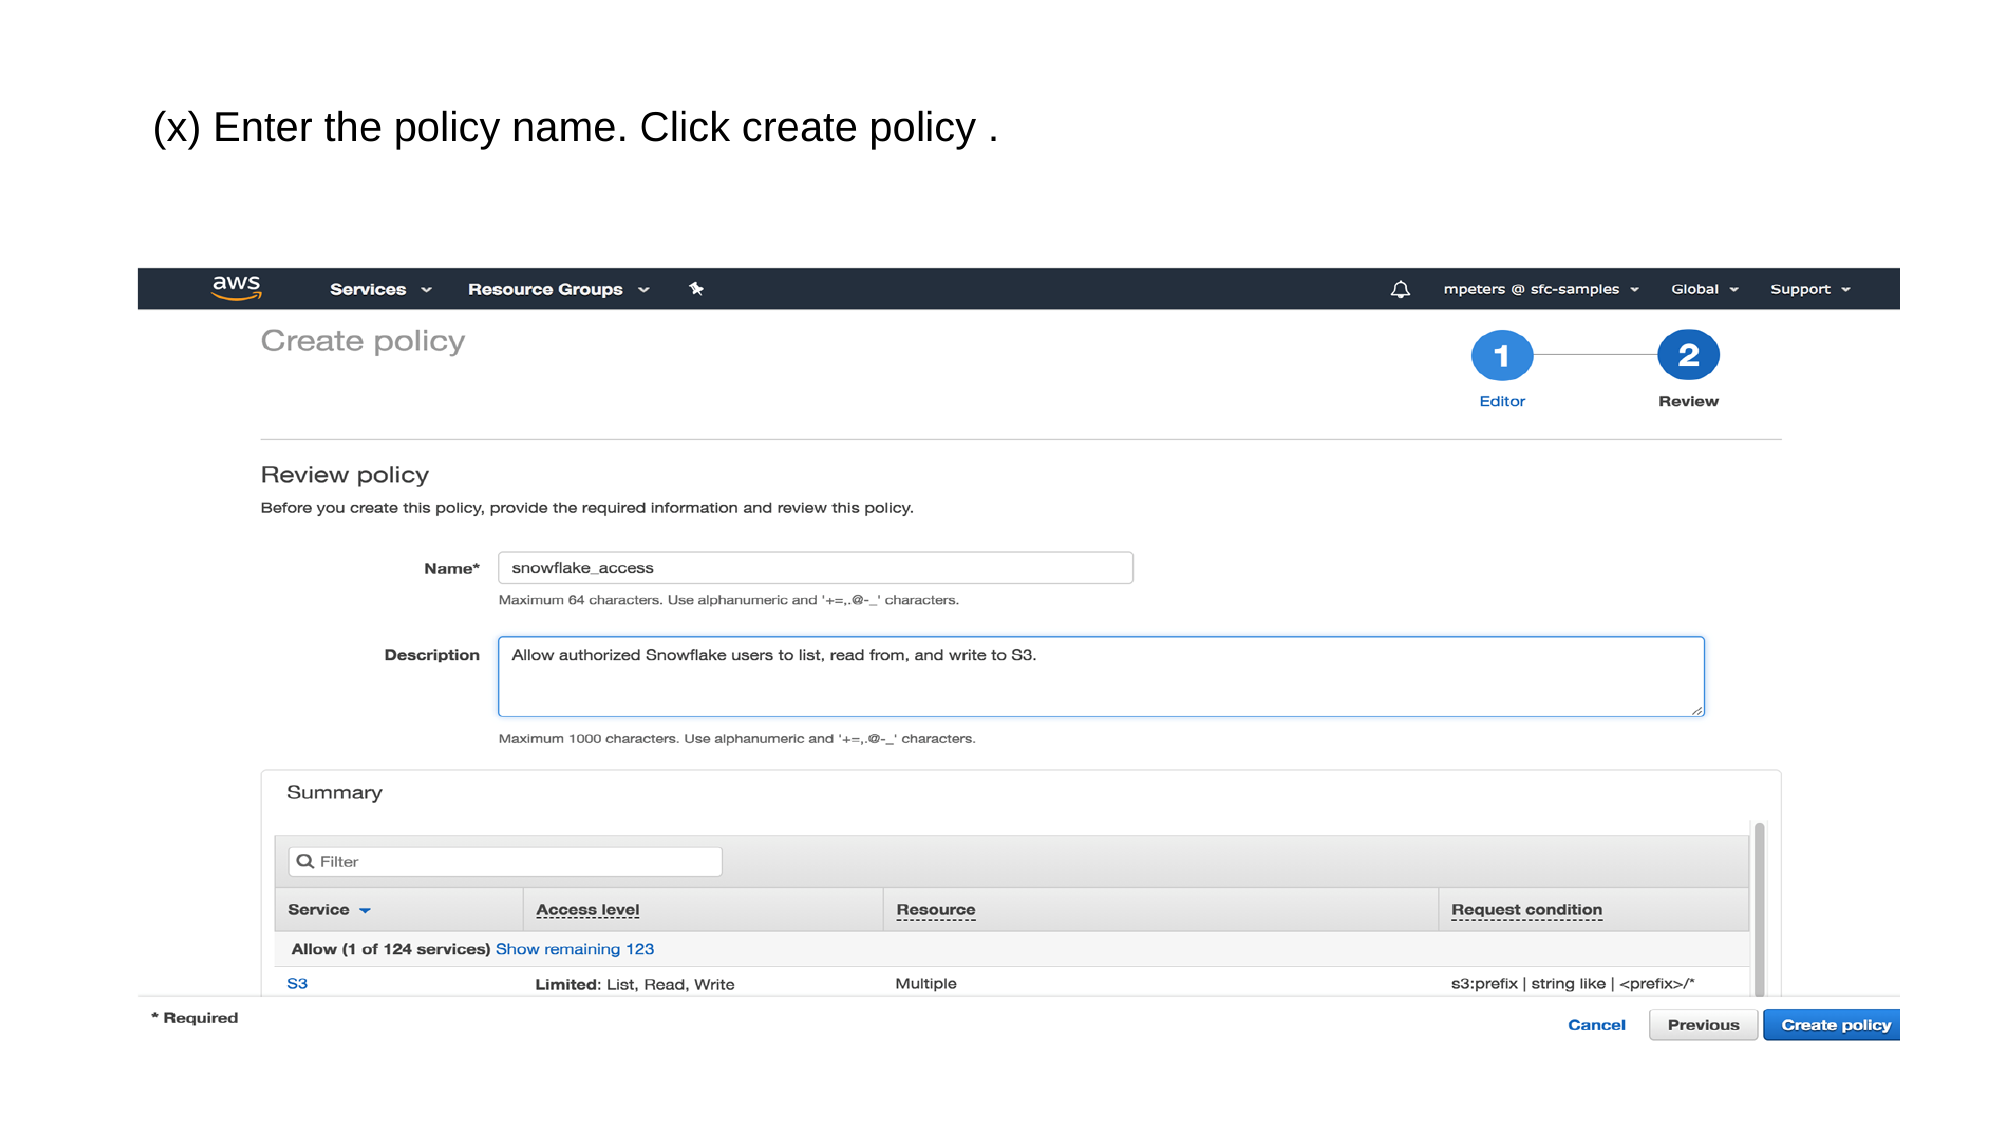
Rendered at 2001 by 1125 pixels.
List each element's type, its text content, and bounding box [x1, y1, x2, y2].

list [137, 267, 1901, 1049]
list (x) Enter the policy name. Click create policy . [137, 98, 1900, 267]
